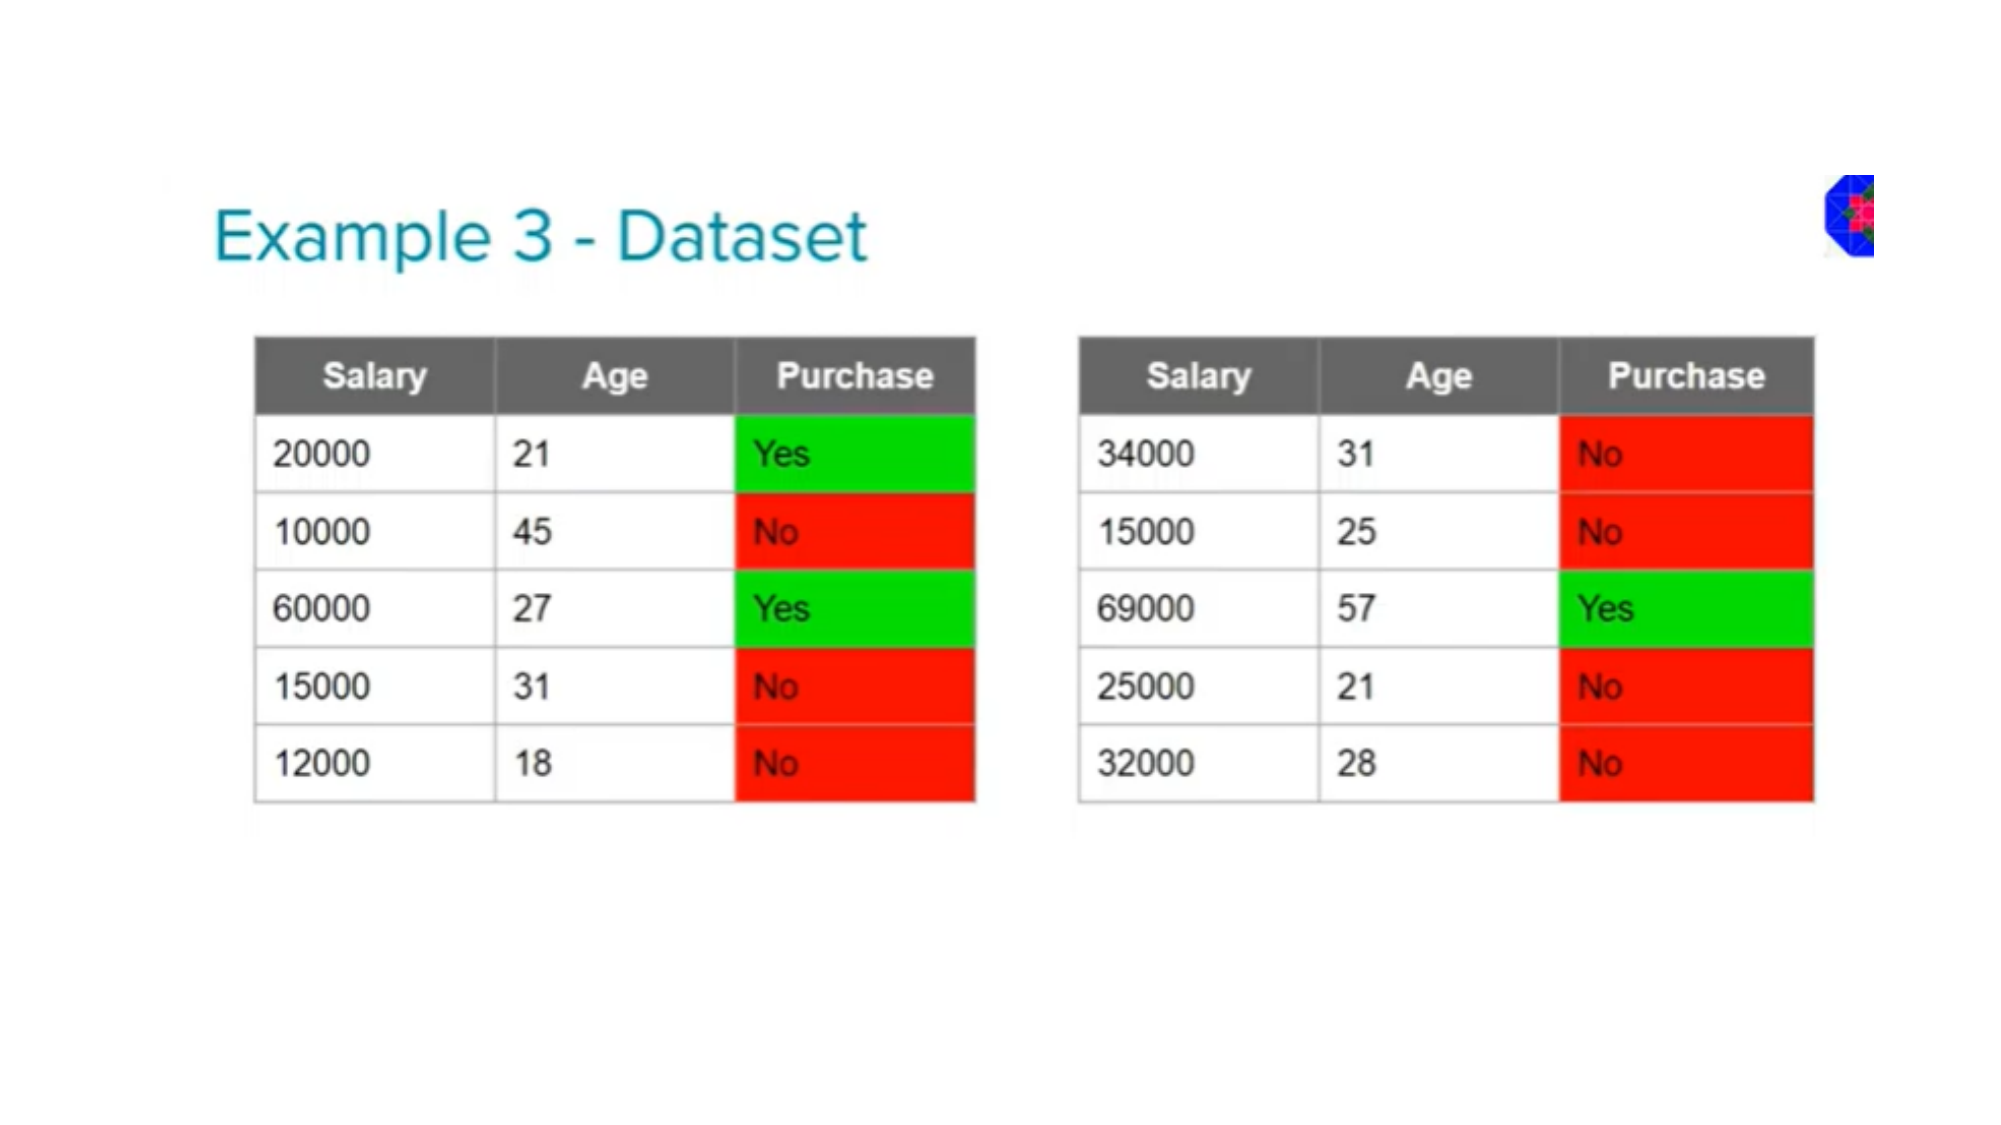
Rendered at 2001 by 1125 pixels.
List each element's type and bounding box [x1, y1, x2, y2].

picture [162, 175, 1874, 1013]
